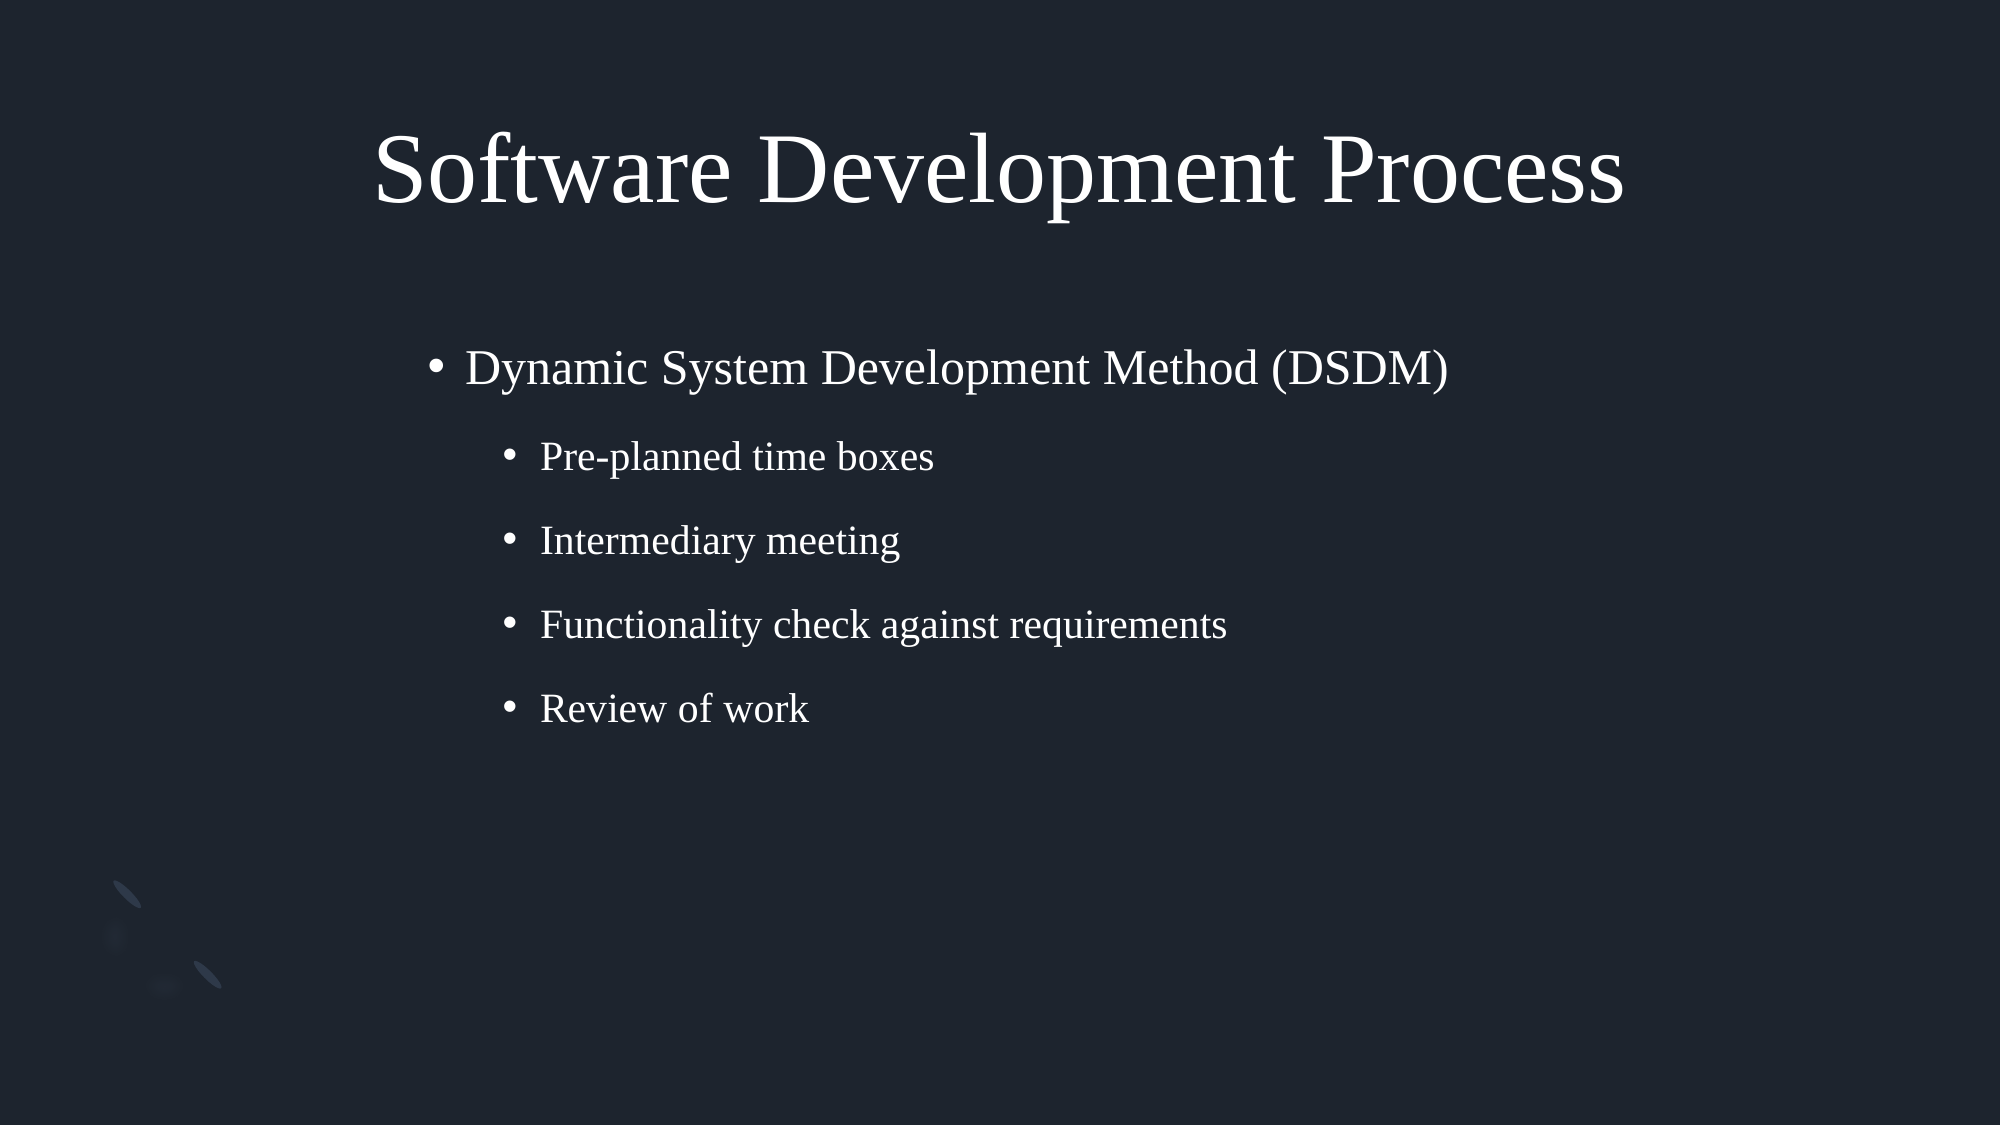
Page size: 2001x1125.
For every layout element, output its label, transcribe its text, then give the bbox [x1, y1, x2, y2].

list Dynamic System Development Method (DSDM) Pre-planned time boxes Intermediary meeting Functionality check against requirements Review of work [409, 308, 1591, 962]
title Software Development Process [90, 90, 1910, 309]
